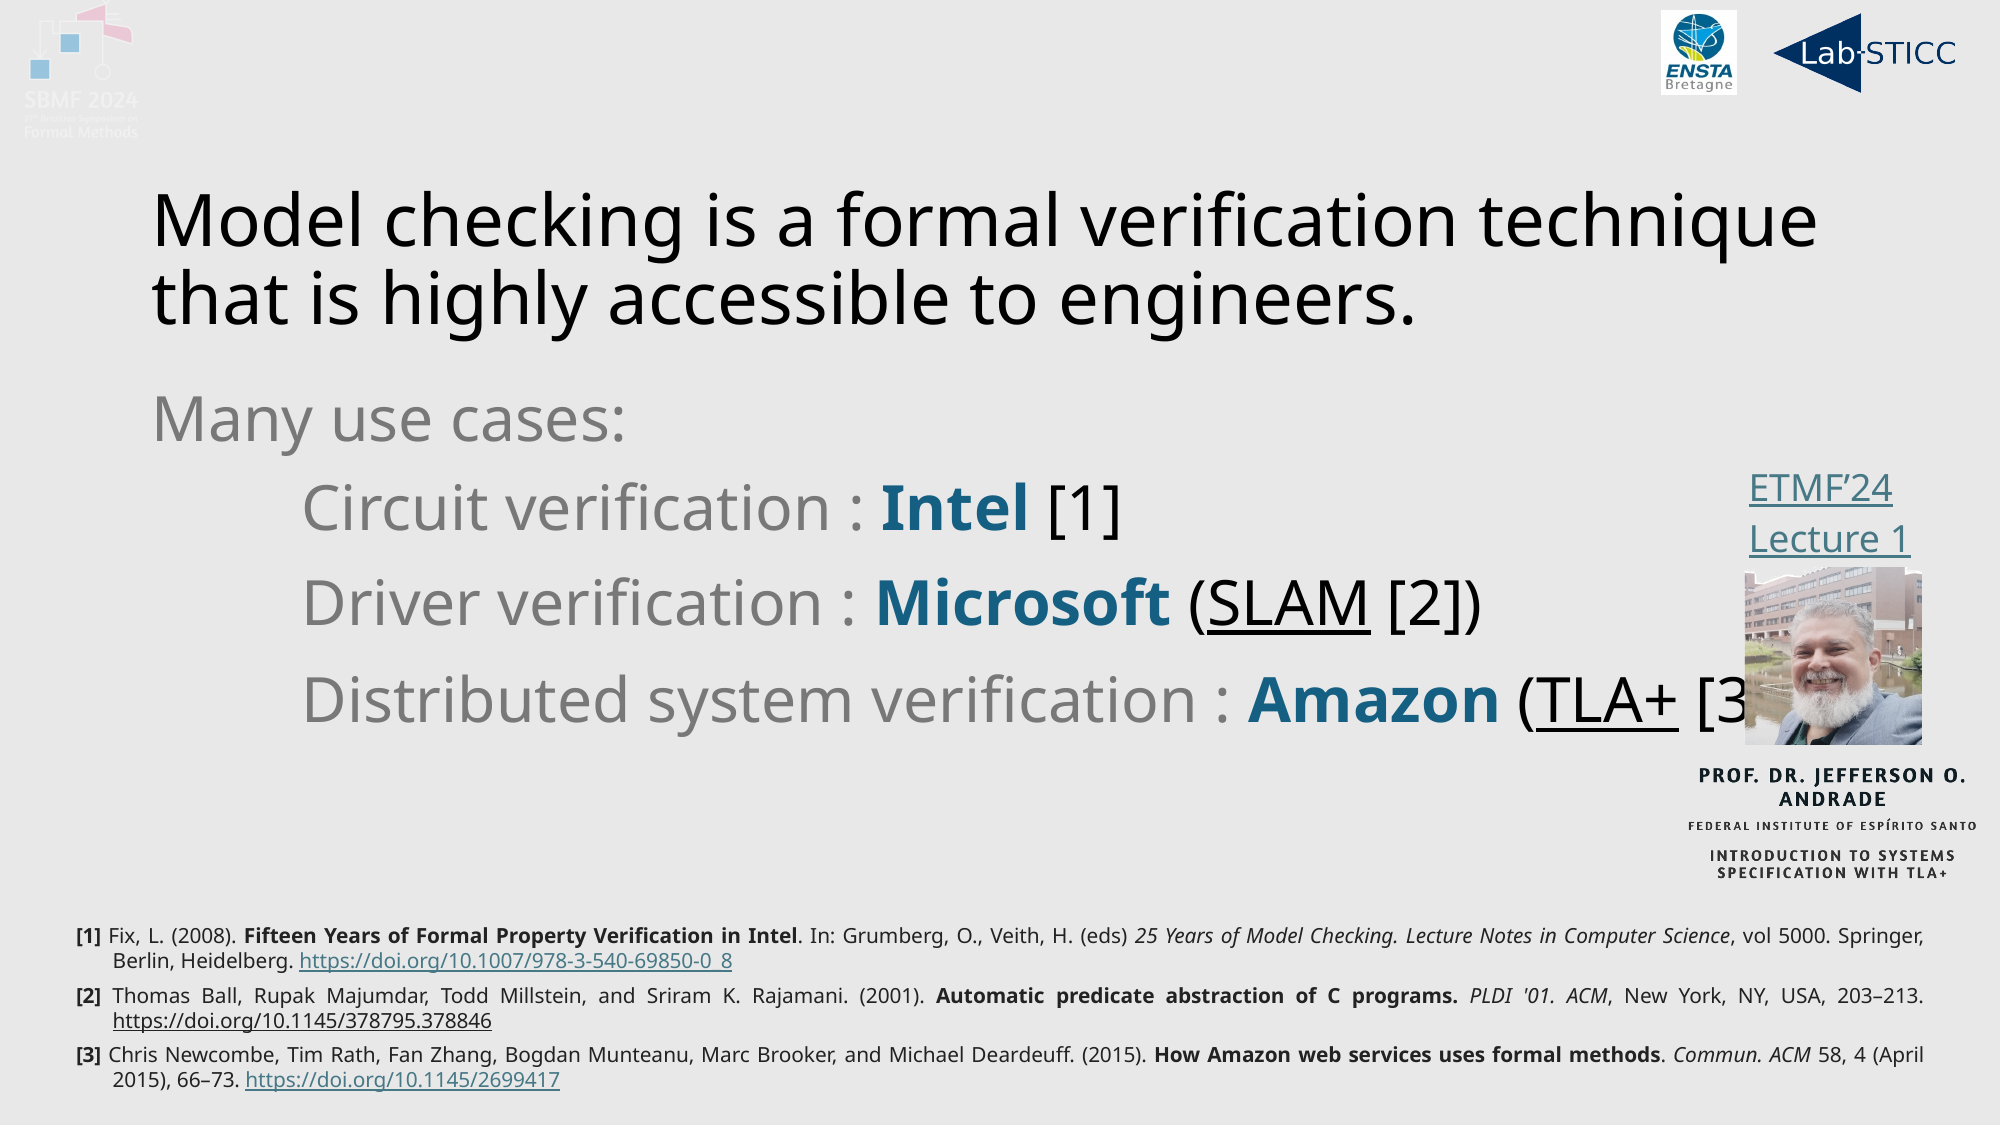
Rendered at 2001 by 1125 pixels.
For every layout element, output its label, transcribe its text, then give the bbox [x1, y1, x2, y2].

list Many use cases: Circuit verification : Intel [1] Driver verification : Microsoft (SLAM [2]) Distributed system verification : Amazon (TLA+ [3]) [136, 380, 1862, 745]
text_box [1] Fix, L. (2008). Fifteen Years of Formal Property Verification in Intel. In: Grumberg, O., Veith, H. (eds) 25 Years of Model Checking. Lecture Notes in Computer Science, vol 5000. Springer, Berlin, Heidelberg. https://doi.org/10.1007/978-3-540-69850-0_8 [2] Thomas Ball, Rupak Majumdar, Todd Millstein, and Sriram K. Rajamani. (2001). Automatic predicate abstraction of C programs. PLDI '01. ACM, New York, NY, USA, 203–213. https://doi.org/10.1145/378795.378846 [3] Chris Newcombe, Tim Rath, Fan Zhang, Bogdan Munteanu, Marc Brooker, and Michael Deardeuff. (2015). How Amazon web services uses formal methods. Commun. ACM 58, 4 (April 2015), 66–73. https://doi.org/10.1145/2699417 [61, 915, 1939, 1103]
picture [1659, 553, 2000, 896]
text_box ETMF’24 Lecture 1 [1733, 456, 1927, 553]
title Model checking is a formal verification technique that is highly accessible to engineers. [136, 125, 1862, 349]
picture [1773, 13, 1955, 93]
picture [1661, 10, 1737, 95]
